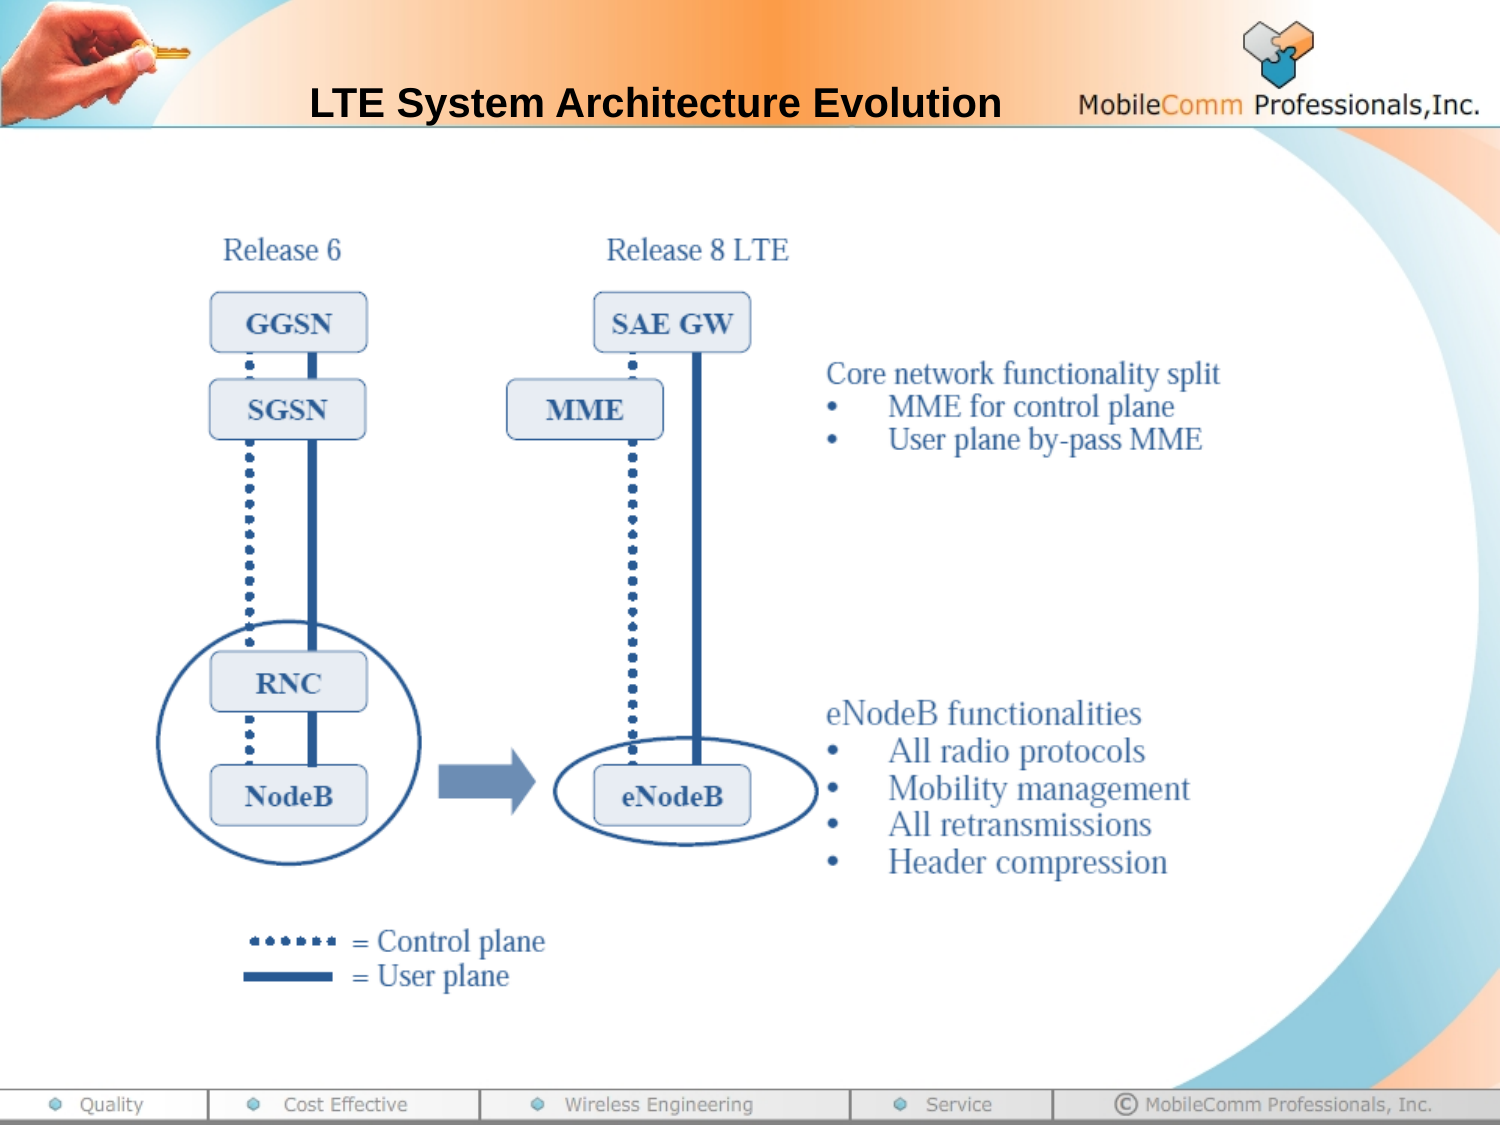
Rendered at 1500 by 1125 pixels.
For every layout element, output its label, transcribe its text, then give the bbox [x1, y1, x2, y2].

text_box LTE System Architecture Evolution [62, 62, 1250, 139]
picture [0, 0, 1500, 1125]
